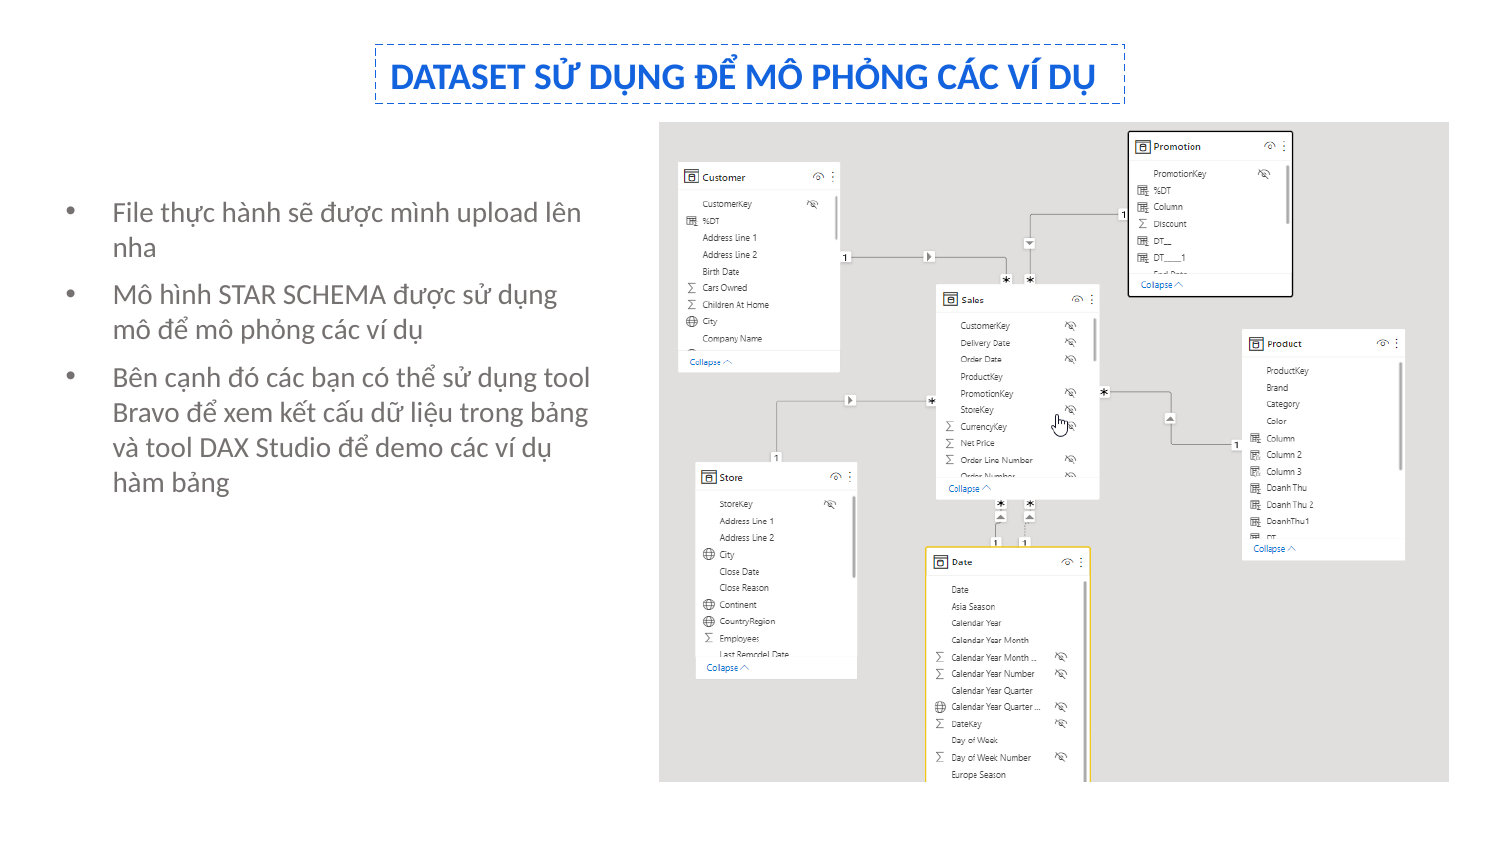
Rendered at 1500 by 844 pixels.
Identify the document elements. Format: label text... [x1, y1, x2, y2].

picture [659, 122, 1450, 782]
text_box File thực hành sẽ được mình upload lên nha Mô hình STAR SCHEMA được sử dụng mô để mô phỏng các ví dụ Bên cạnh đó các bạn có thể sử dụng tool Bravo để xem kết cấu dữ liệu trong bảng và tool DAX Studio để demo các ví dụ hàm bảng [50, 185, 609, 506]
text_box DATASET SỬ DỤNG ĐỂ MÔ PHỎNG CÁC VÍ DỤ [375, 44, 1125, 104]
